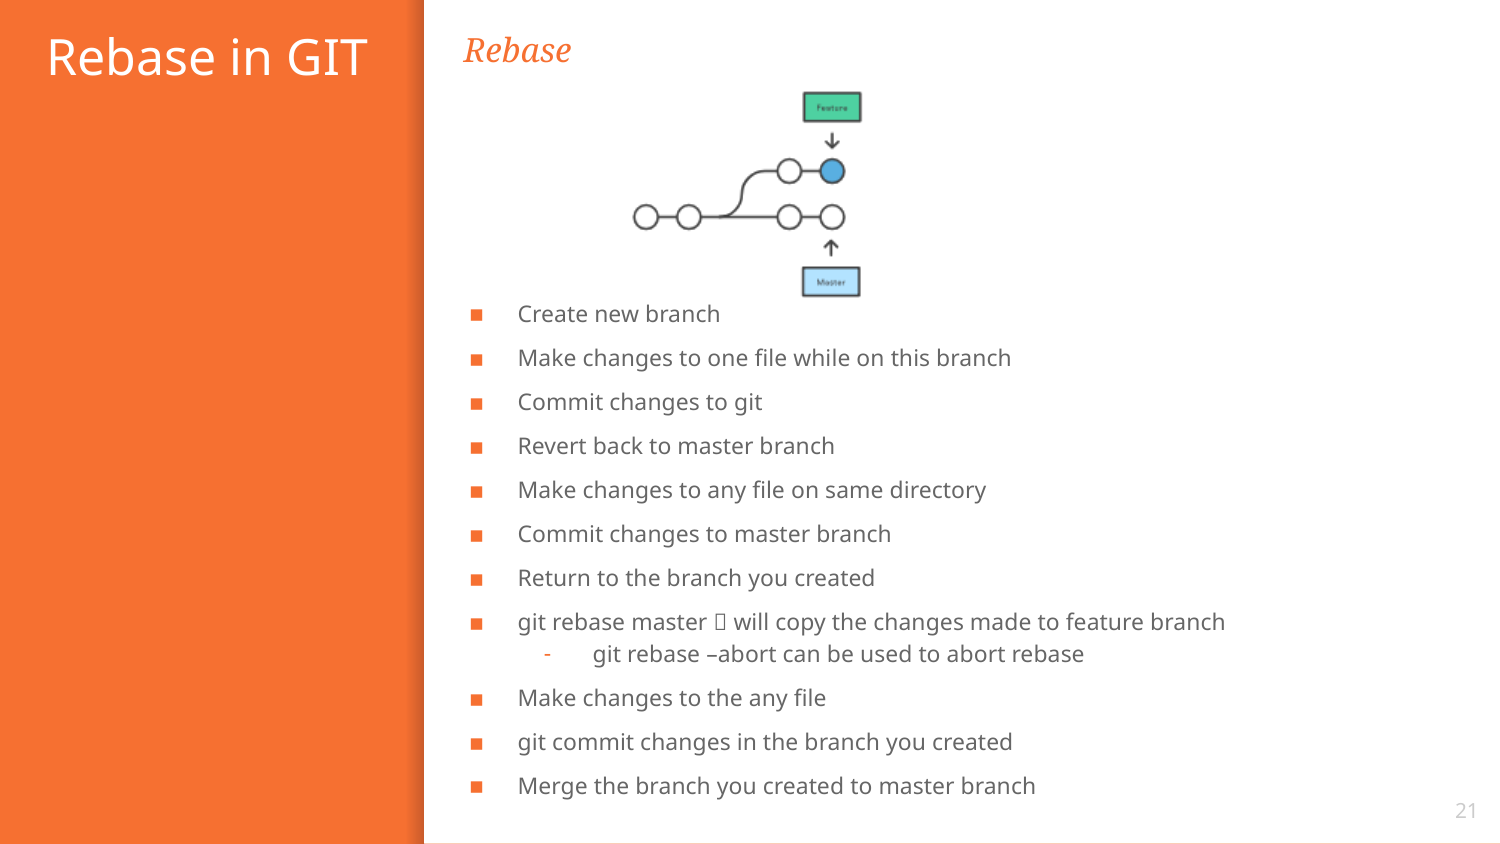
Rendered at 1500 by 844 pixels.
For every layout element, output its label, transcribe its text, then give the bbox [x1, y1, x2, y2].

list Rebase [427, 8, 1346, 136]
title Rebase in GIT [31, 9, 394, 663]
list Create new branch Make changes to one file while on this branch Commit changes to git Revert back to master branch Make changes to any file on same directory Commit changes to master branch Return to the branch you created git rebase master  will copy the changes made to feature branch git rebase –abort can be used to abort rebase Make changes to the any file git commit changes in the branch you created Merge the branch you created to master branch [427, 280, 1383, 836]
slide_number 21 [1403, 779, 1494, 844]
picture [524, 89, 971, 302]
